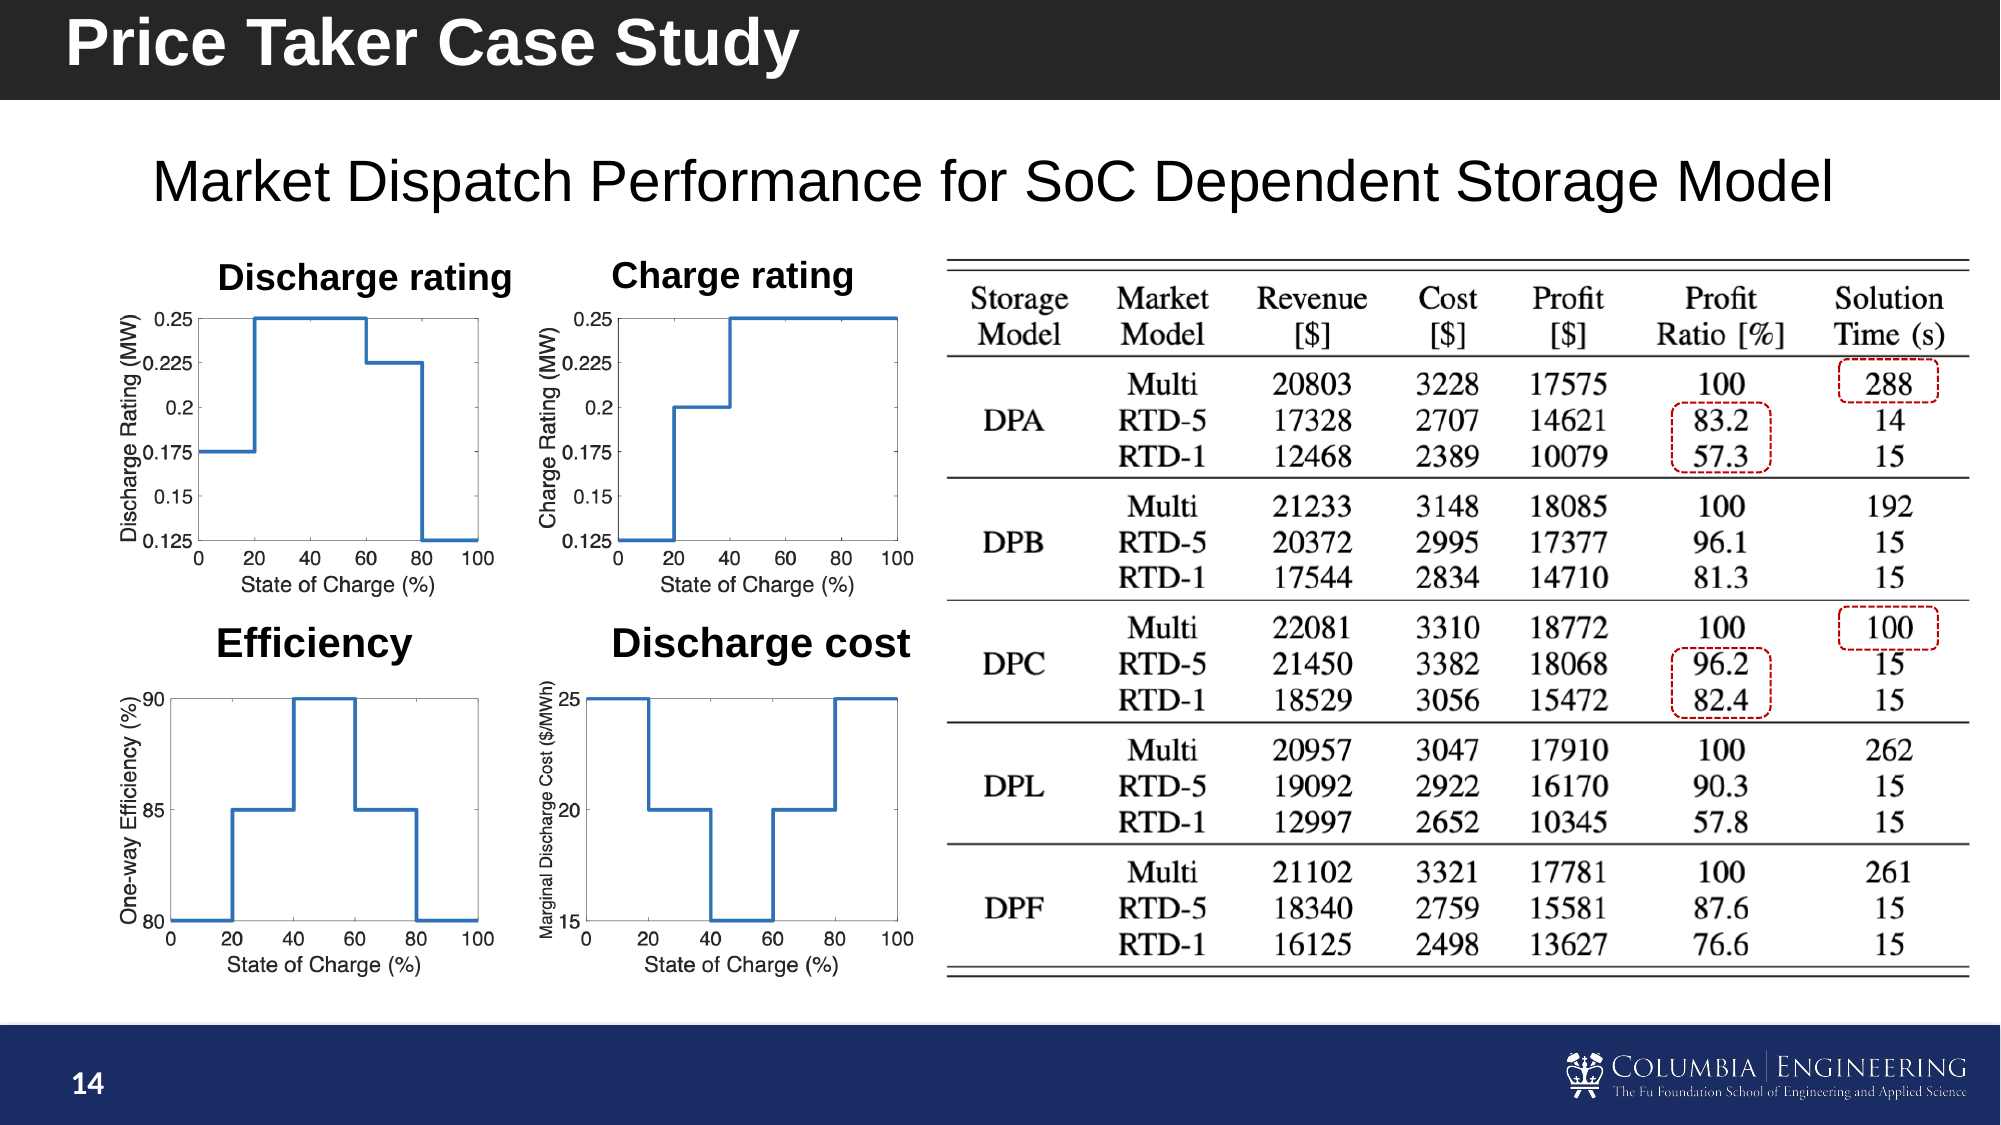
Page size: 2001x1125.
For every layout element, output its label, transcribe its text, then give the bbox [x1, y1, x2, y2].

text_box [1671, 606, 1939, 718]
title Price Taker Case Study [50, 0, 823, 88]
text_box Charge rating [596, 243, 869, 303]
picture [935, 246, 1982, 993]
text_box Market Dispatch Performance for SoC Dependent Storage Model [137, 135, 1863, 246]
picture [105, 303, 916, 980]
text_box Discharge rating [202, 245, 475, 303]
